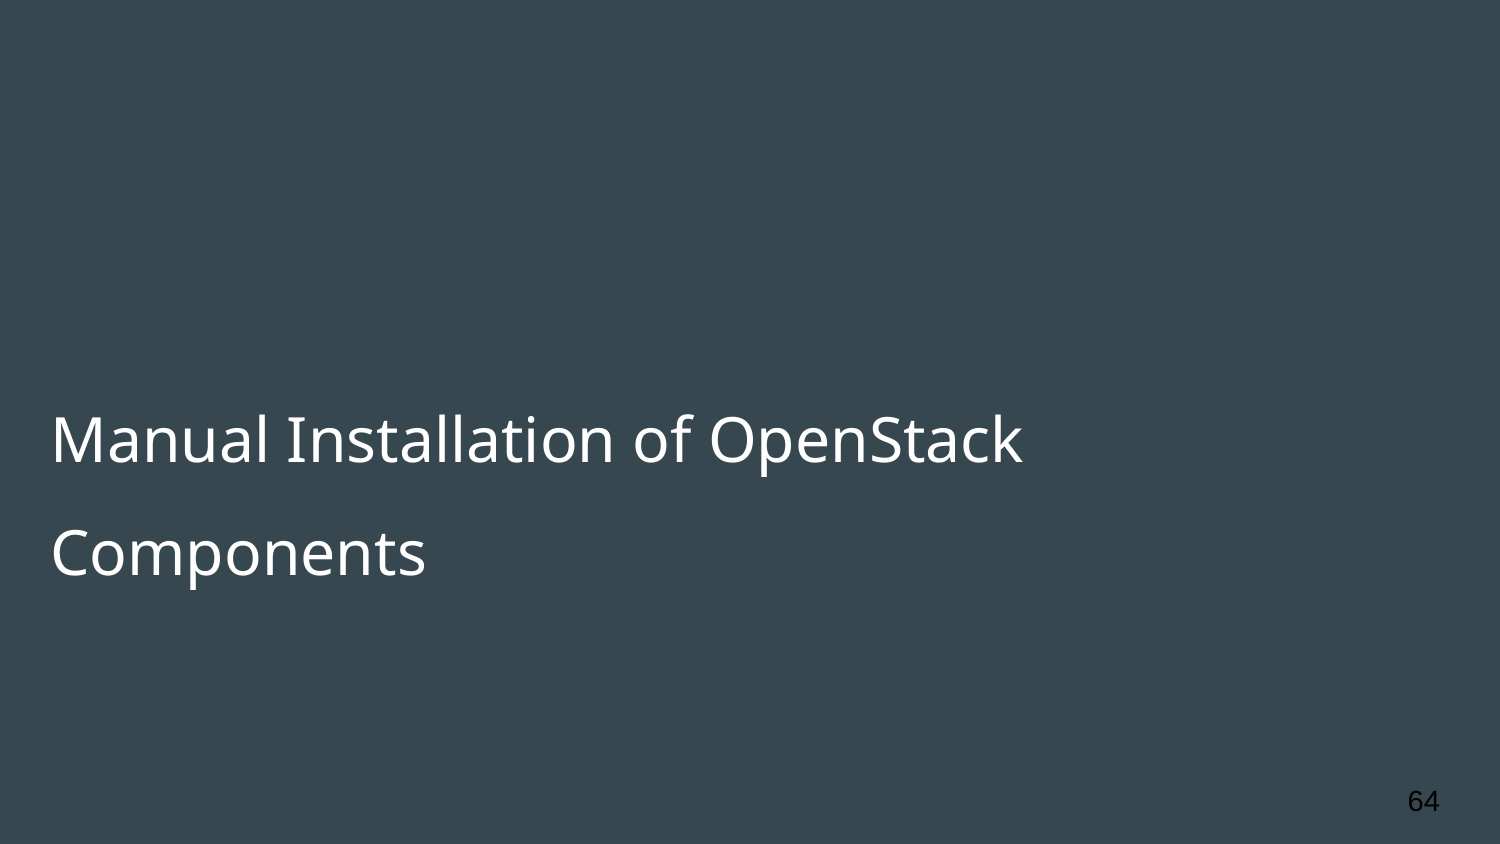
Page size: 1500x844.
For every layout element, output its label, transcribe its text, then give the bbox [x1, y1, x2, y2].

slide_number ‹#› [1392, 767, 1483, 833]
title Manual Installation of OpenStack Components [35, 347, 1434, 442]
